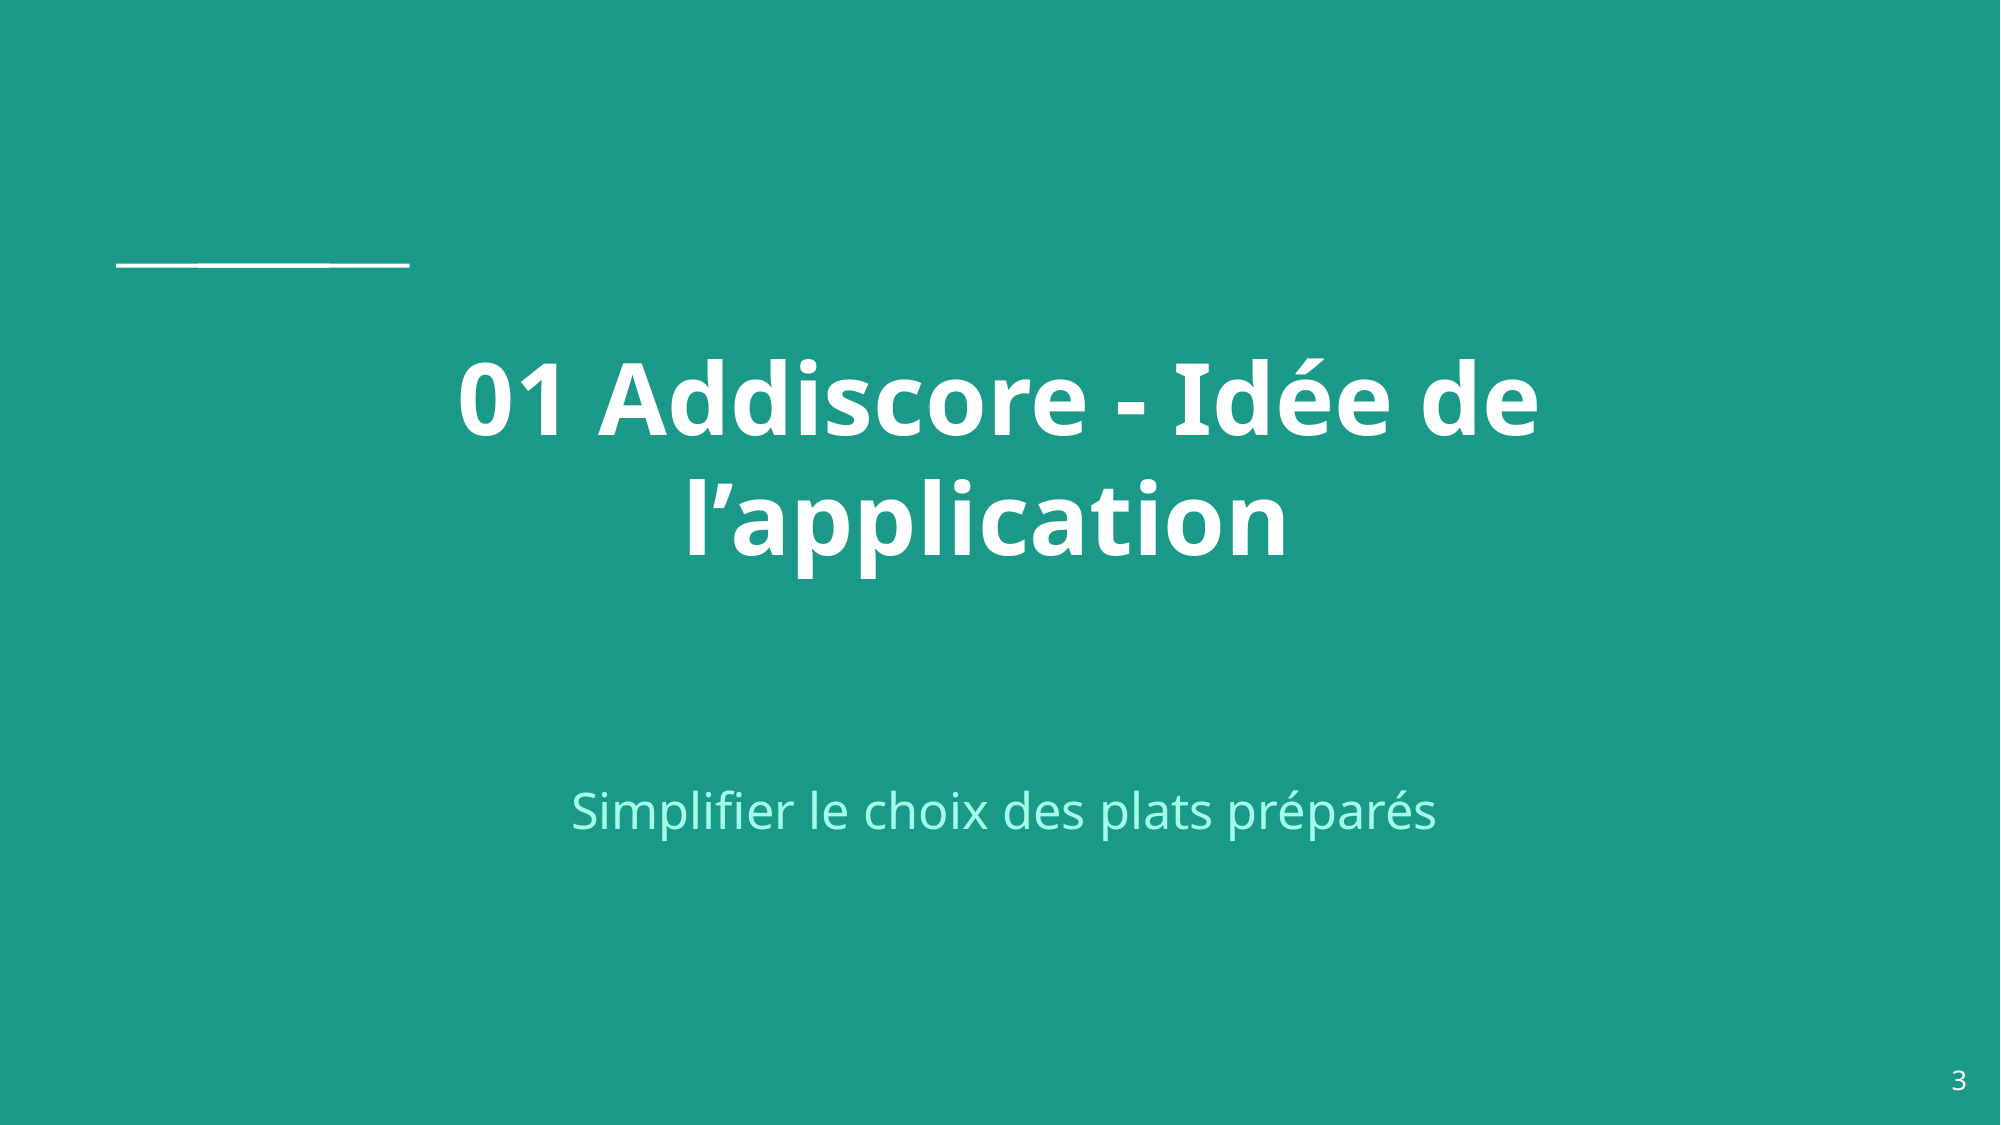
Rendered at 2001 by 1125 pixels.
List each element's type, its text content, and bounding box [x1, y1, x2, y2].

slide_number 3 [1867, 1038, 1988, 1125]
title 01 Addiscore - Idée de l’application [159, 289, 1842, 622]
list Simplifier le choix des plats préparés [537, 755, 1633, 855]
